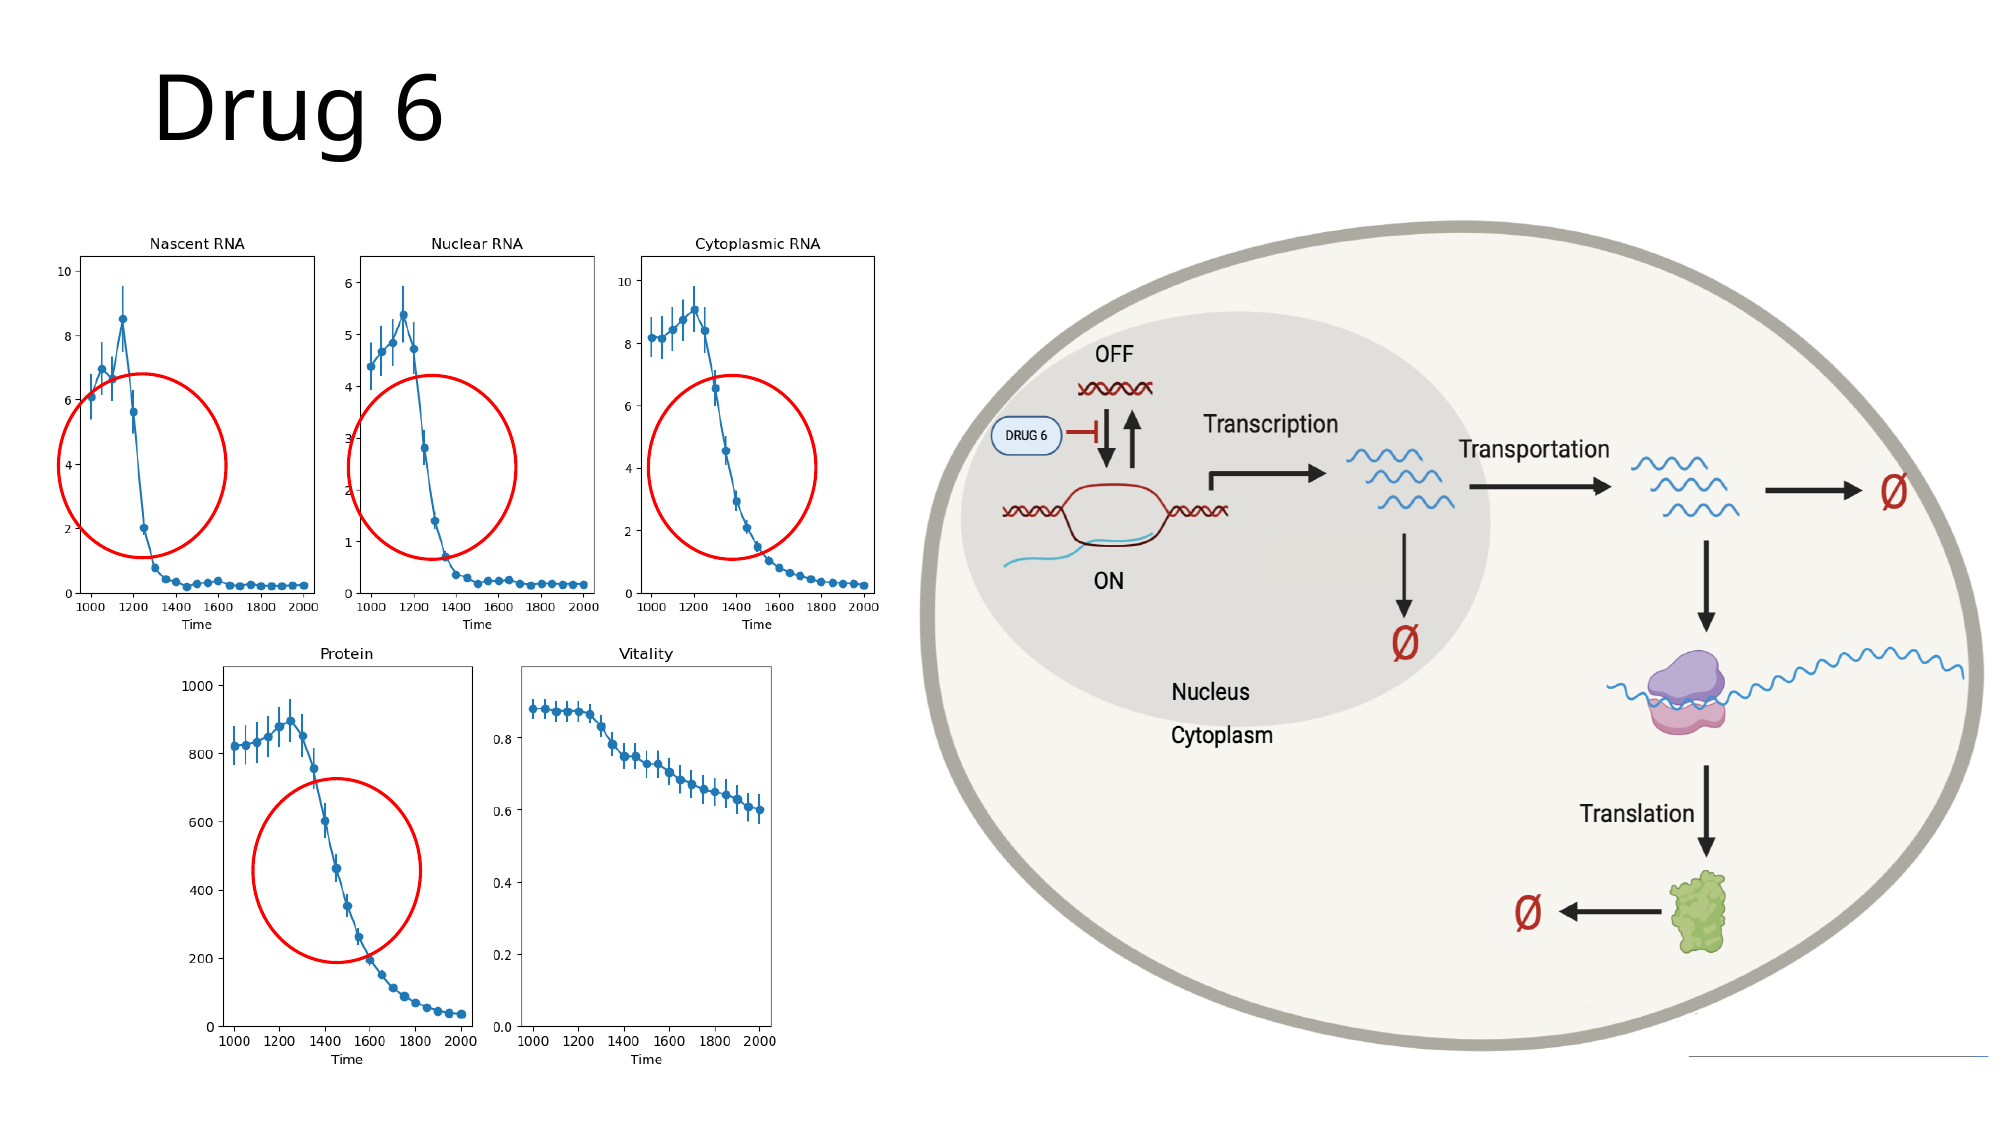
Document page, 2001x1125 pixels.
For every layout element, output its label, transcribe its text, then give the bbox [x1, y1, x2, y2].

title Drug 6 [136, 2, 1862, 220]
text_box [916, 219, 2000, 1057]
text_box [46, 228, 881, 1076]
